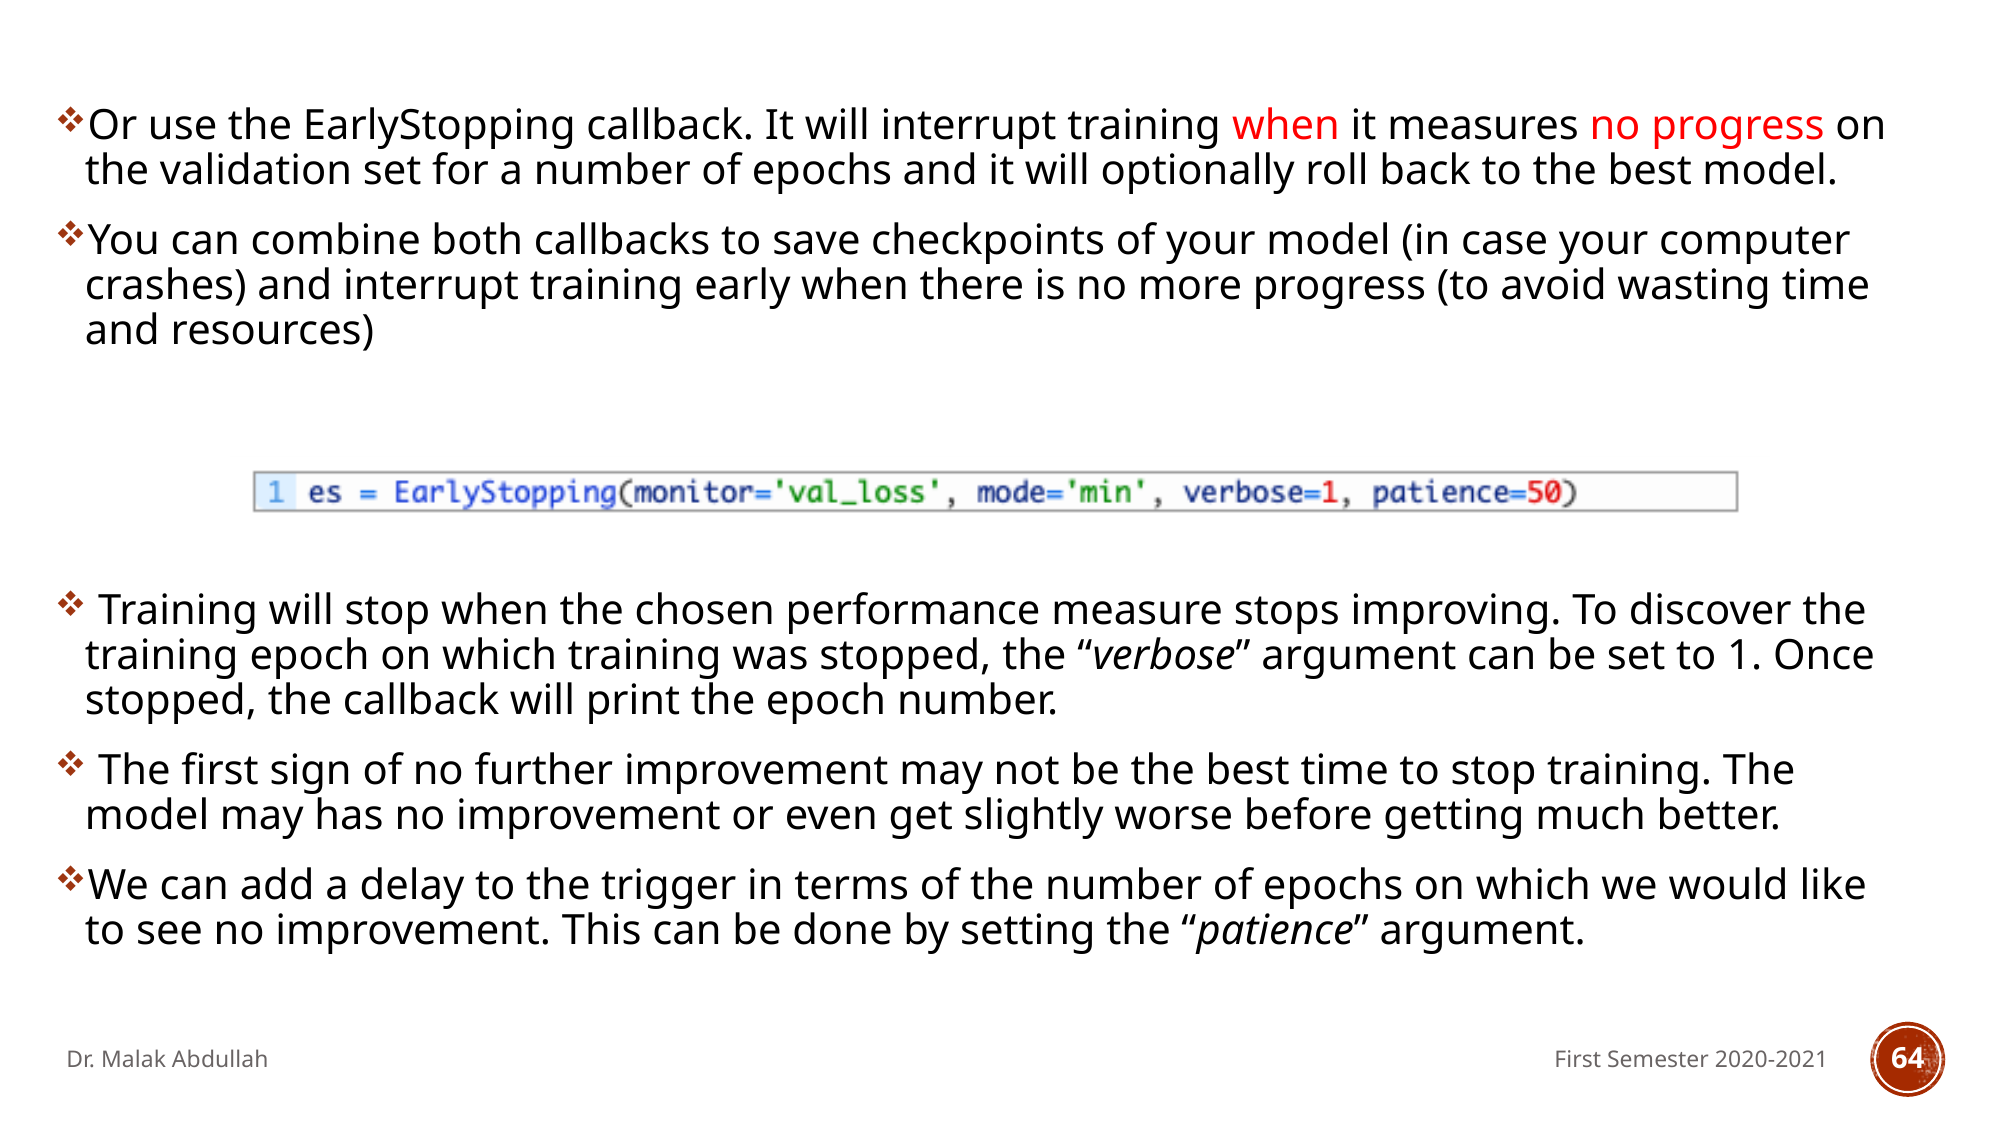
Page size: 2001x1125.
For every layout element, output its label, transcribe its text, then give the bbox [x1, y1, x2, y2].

picture [230, 455, 1770, 527]
list Or use the EarlyStopping callback. It will interrupt training when it measures no progress on the validation set for a number of epochs and it will optionally roll back to the best model. You can combine both callbacks to save checkpoints of your model (in case your computer crashes) and interrupt training early when there is no more progress (to avoid wasting time and resources) Training will stop when the chosen performance measure stops improving. To discover the training epoch on which training was stopped, the “verbose” argument can be set to 1. Once stopped, the callback will print the epoch number. The first sign of no further improvement may not be the best time to stop training. The model may has no improvement or even get slightly worse before getting much better. We can add a delay to the trigger in terms of the number of epochs on which we would like to see no improvement. This can be done by setting the “patience” argument. [39, 96, 1908, 1125]
footer Dr. Malak Abdullah [51, 1028, 1217, 1089]
slide_number 64 [1855, 1028, 1961, 1089]
slide_number First Semester 2020-2021 [1306, 1028, 1844, 1089]
